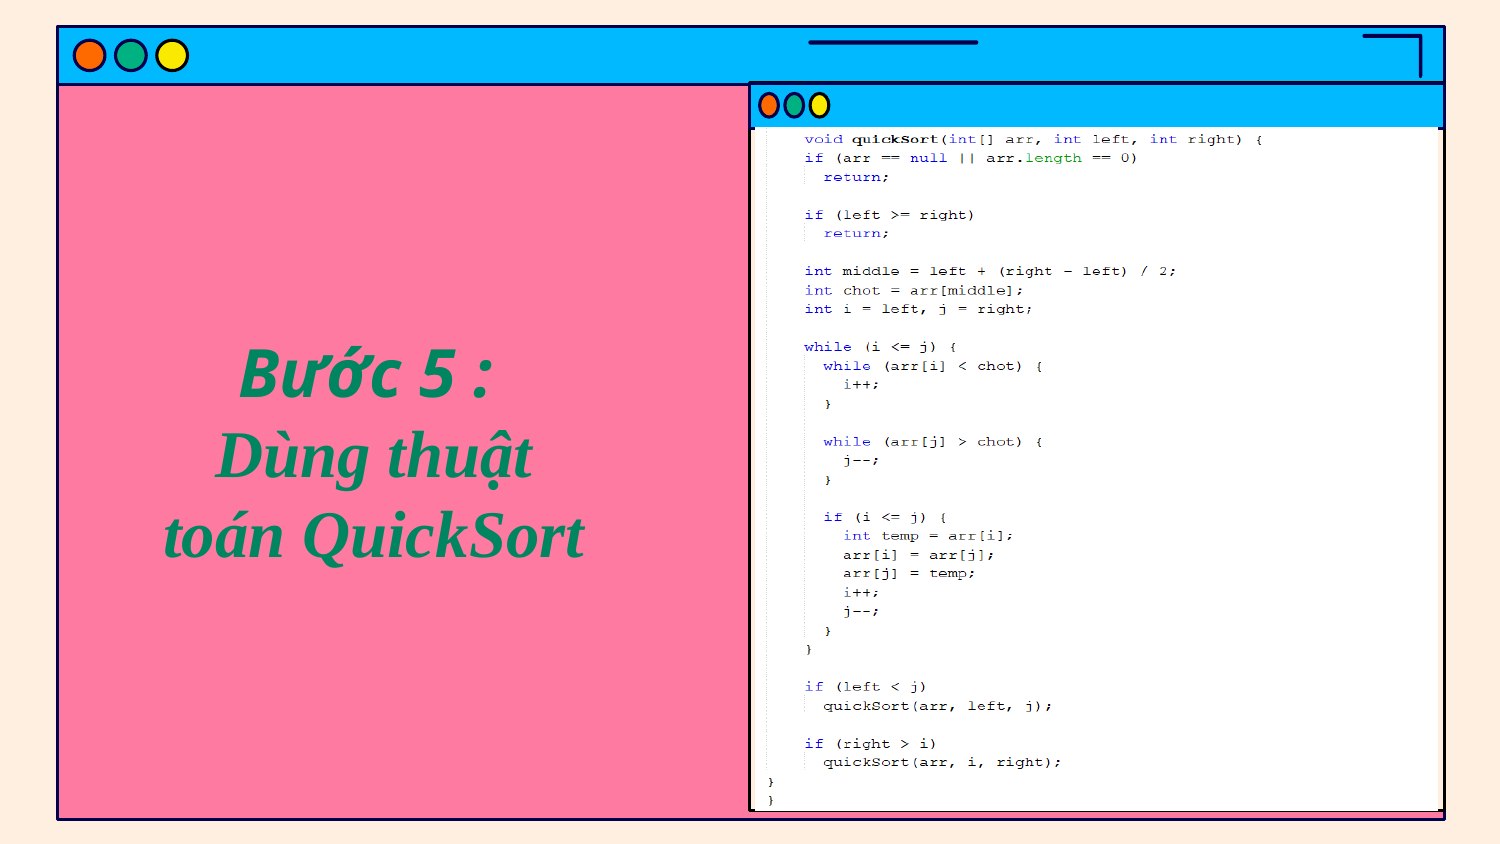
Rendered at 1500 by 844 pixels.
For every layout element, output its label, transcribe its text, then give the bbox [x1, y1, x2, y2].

title Bước 5 : Dùng thuật toán QuickSort [137, 315, 611, 419]
picture [755, 128, 1439, 811]
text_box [749, 82, 1445, 811]
